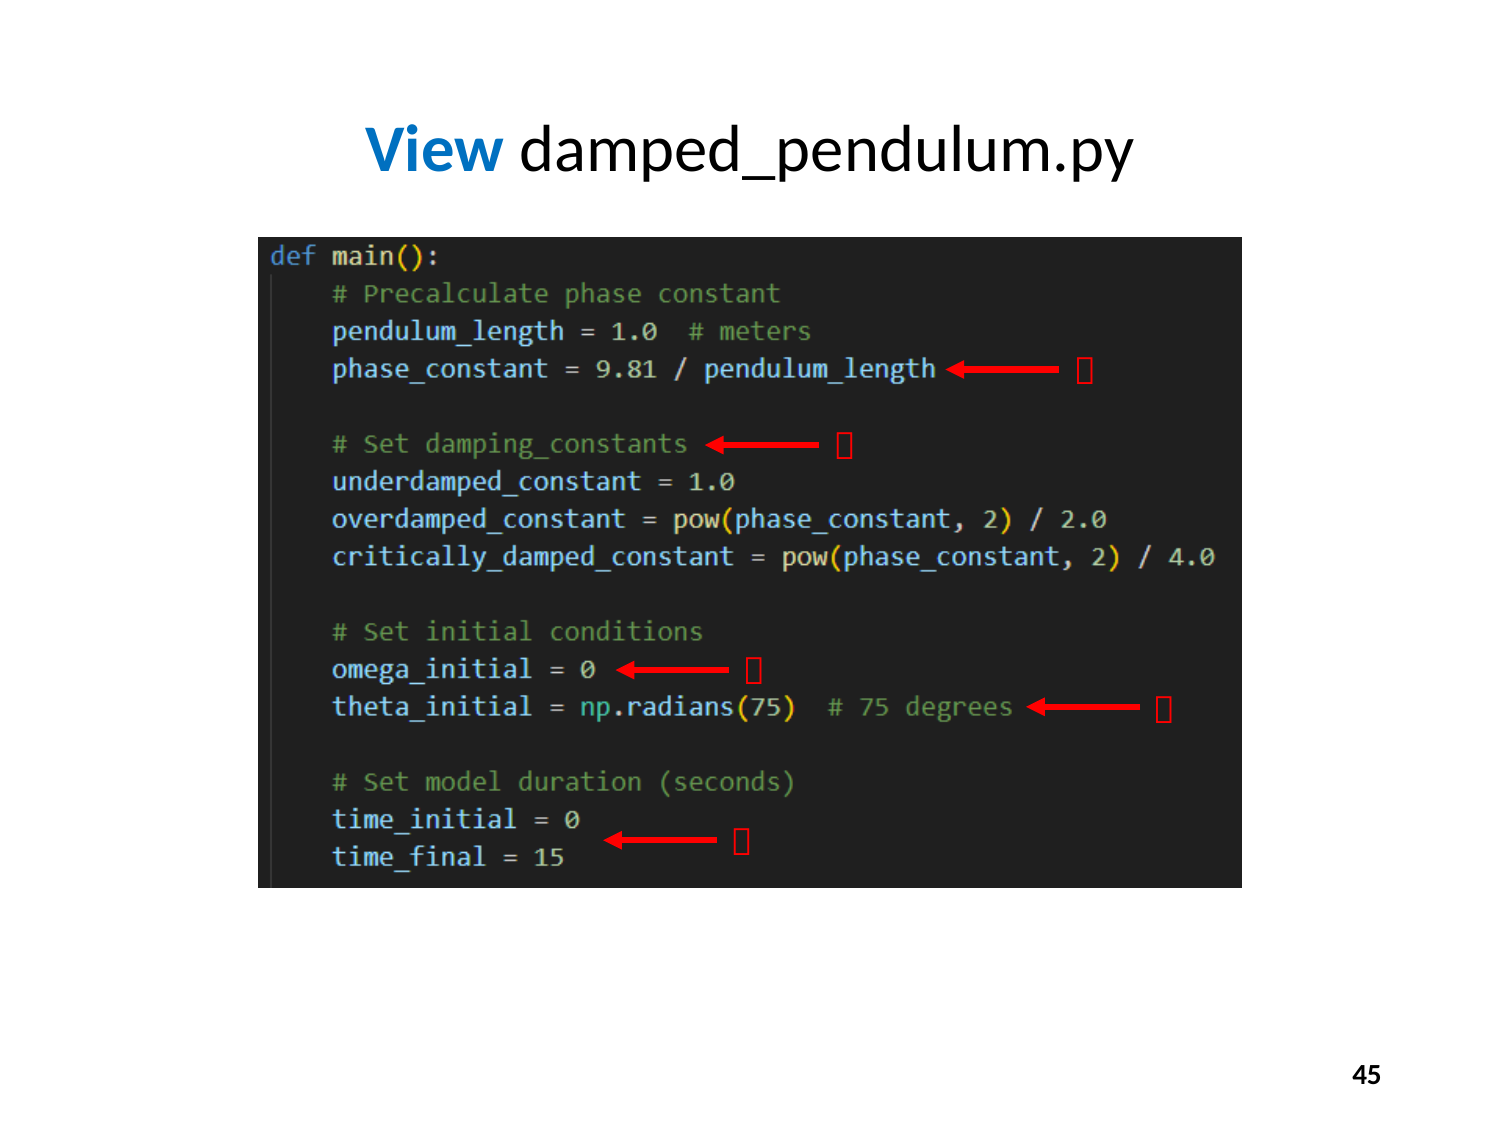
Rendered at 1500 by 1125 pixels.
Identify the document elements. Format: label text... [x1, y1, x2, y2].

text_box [704, 414, 882, 476]
title View damped_pendulum.py [103, 59, 1397, 241]
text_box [945, 339, 1122, 400]
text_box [603, 810, 779, 871]
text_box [615, 639, 791, 701]
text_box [1026, 678, 1201, 739]
picture [258, 237, 1242, 888]
slide_number 45 [1059, 1042, 1397, 1103]
